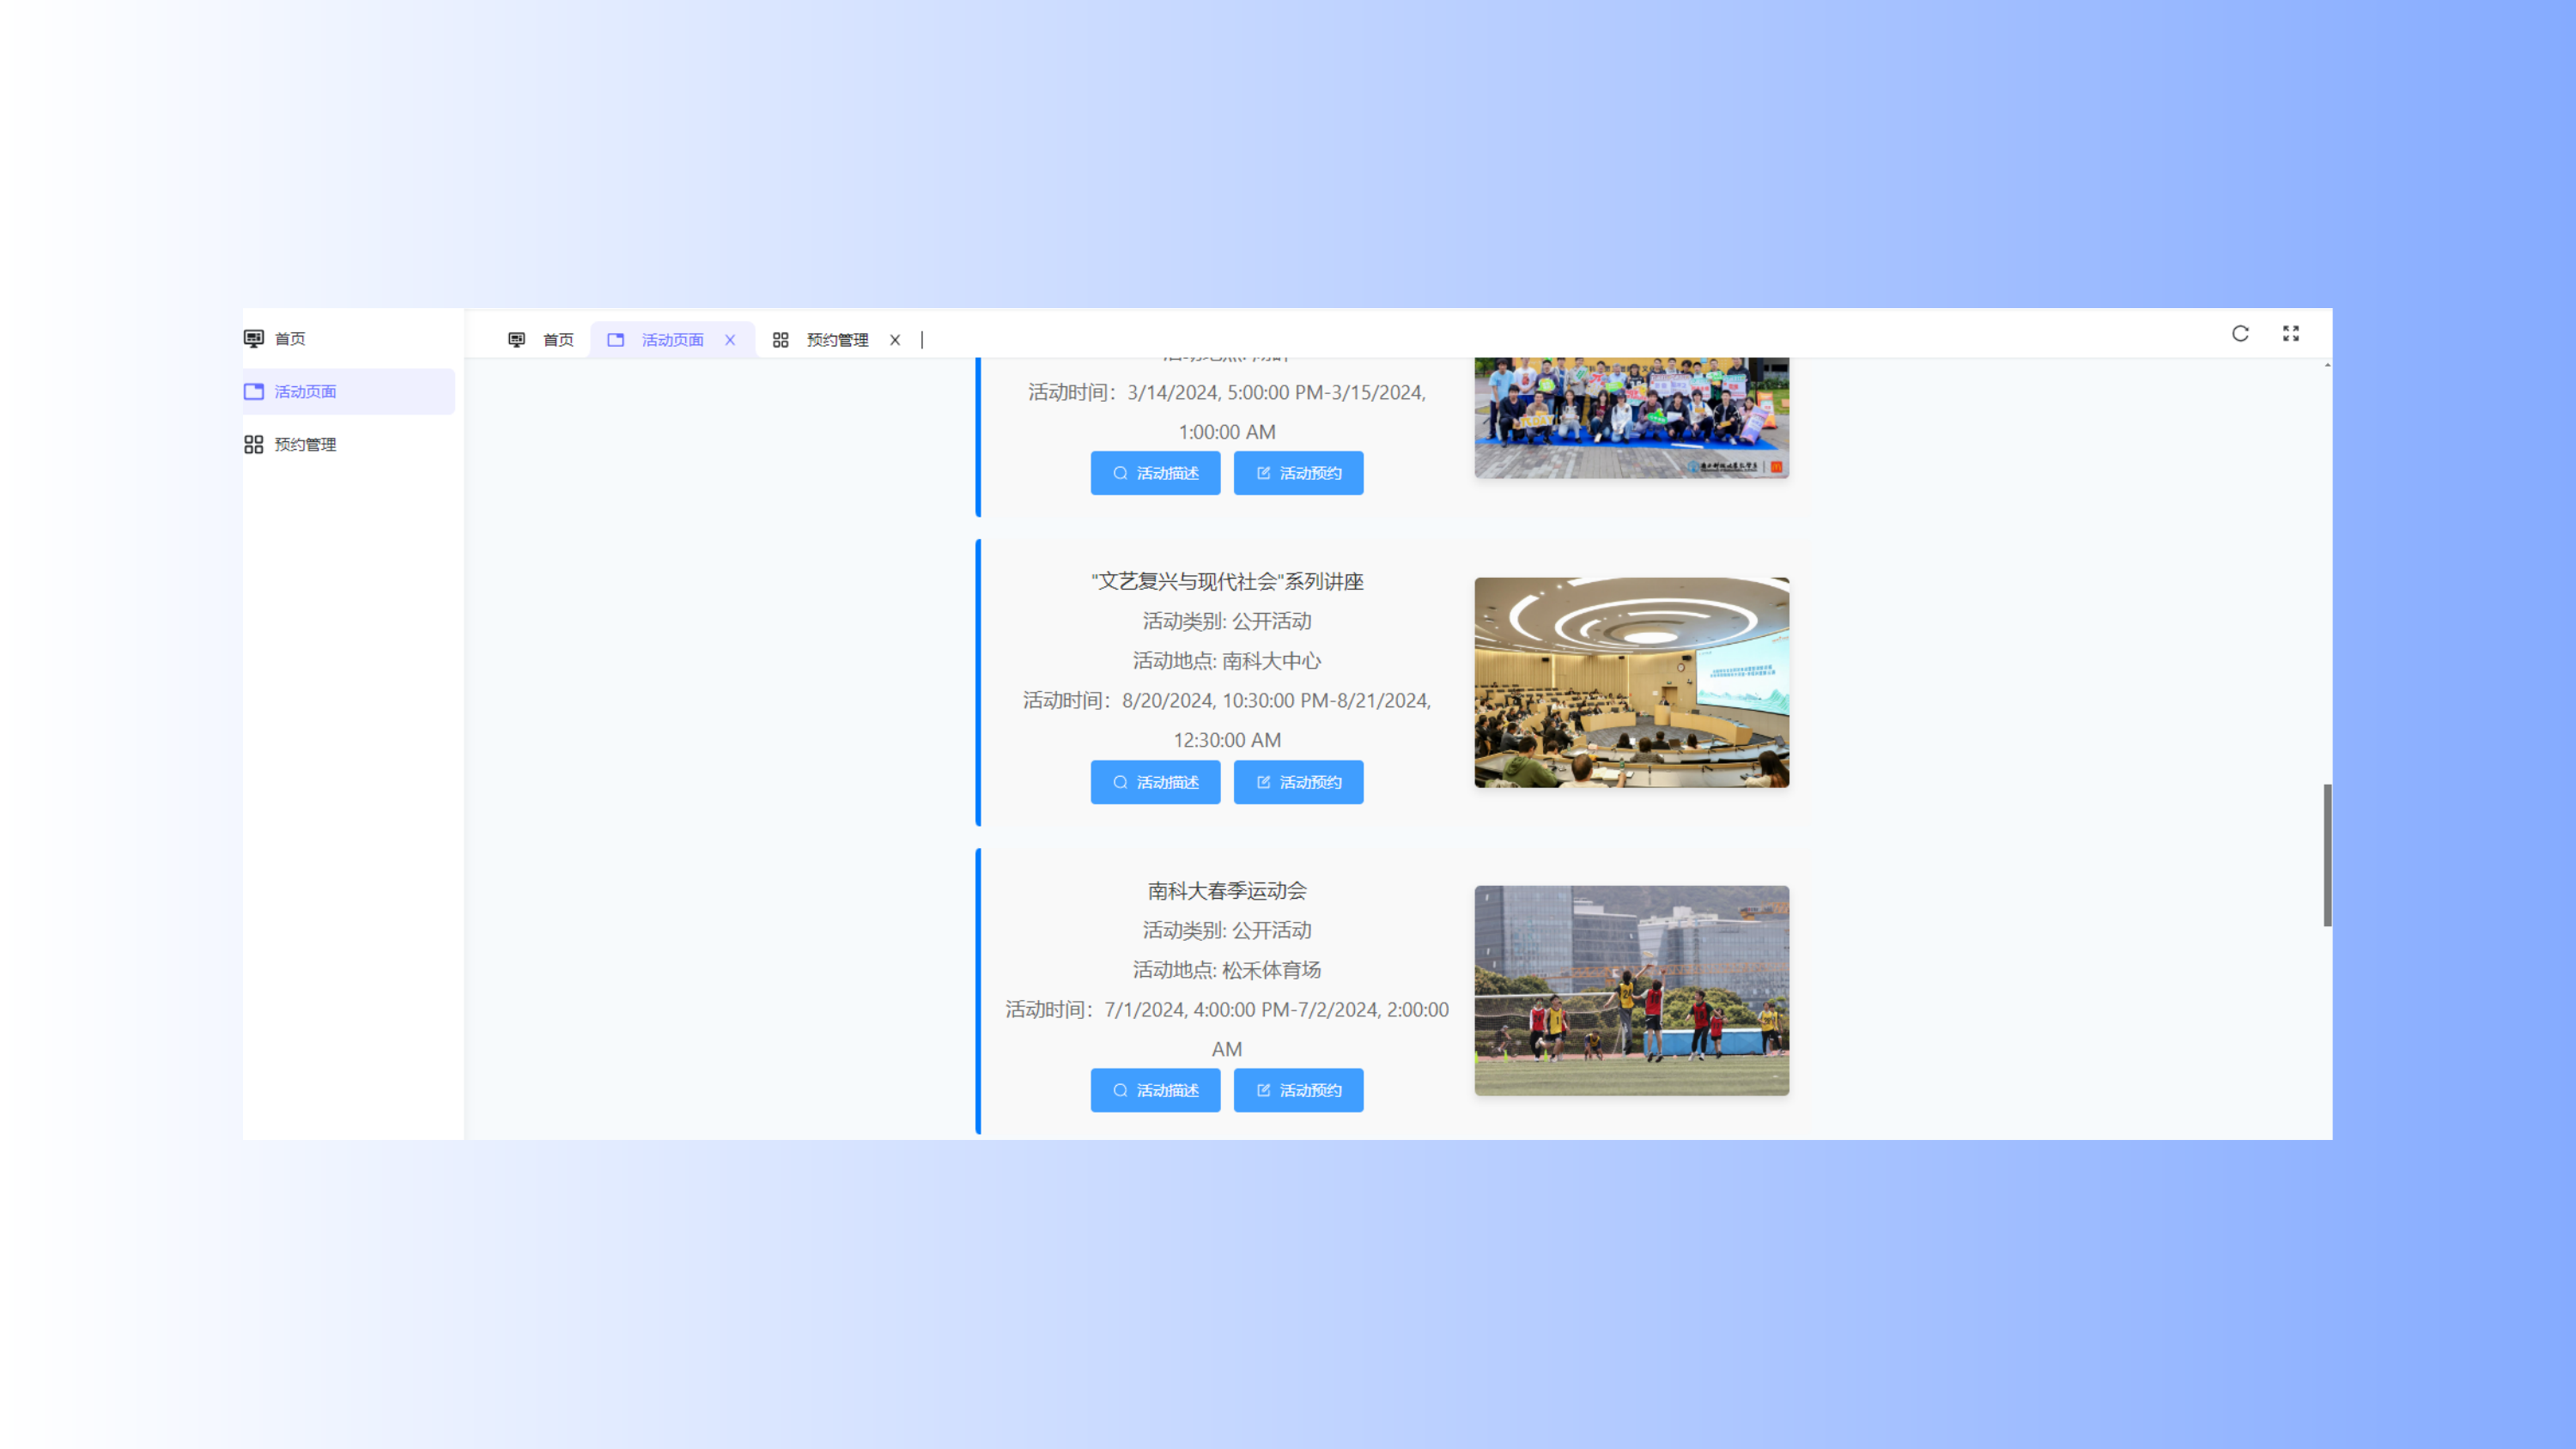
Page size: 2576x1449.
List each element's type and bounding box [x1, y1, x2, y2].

text_box [243, 308, 2333, 1140]
